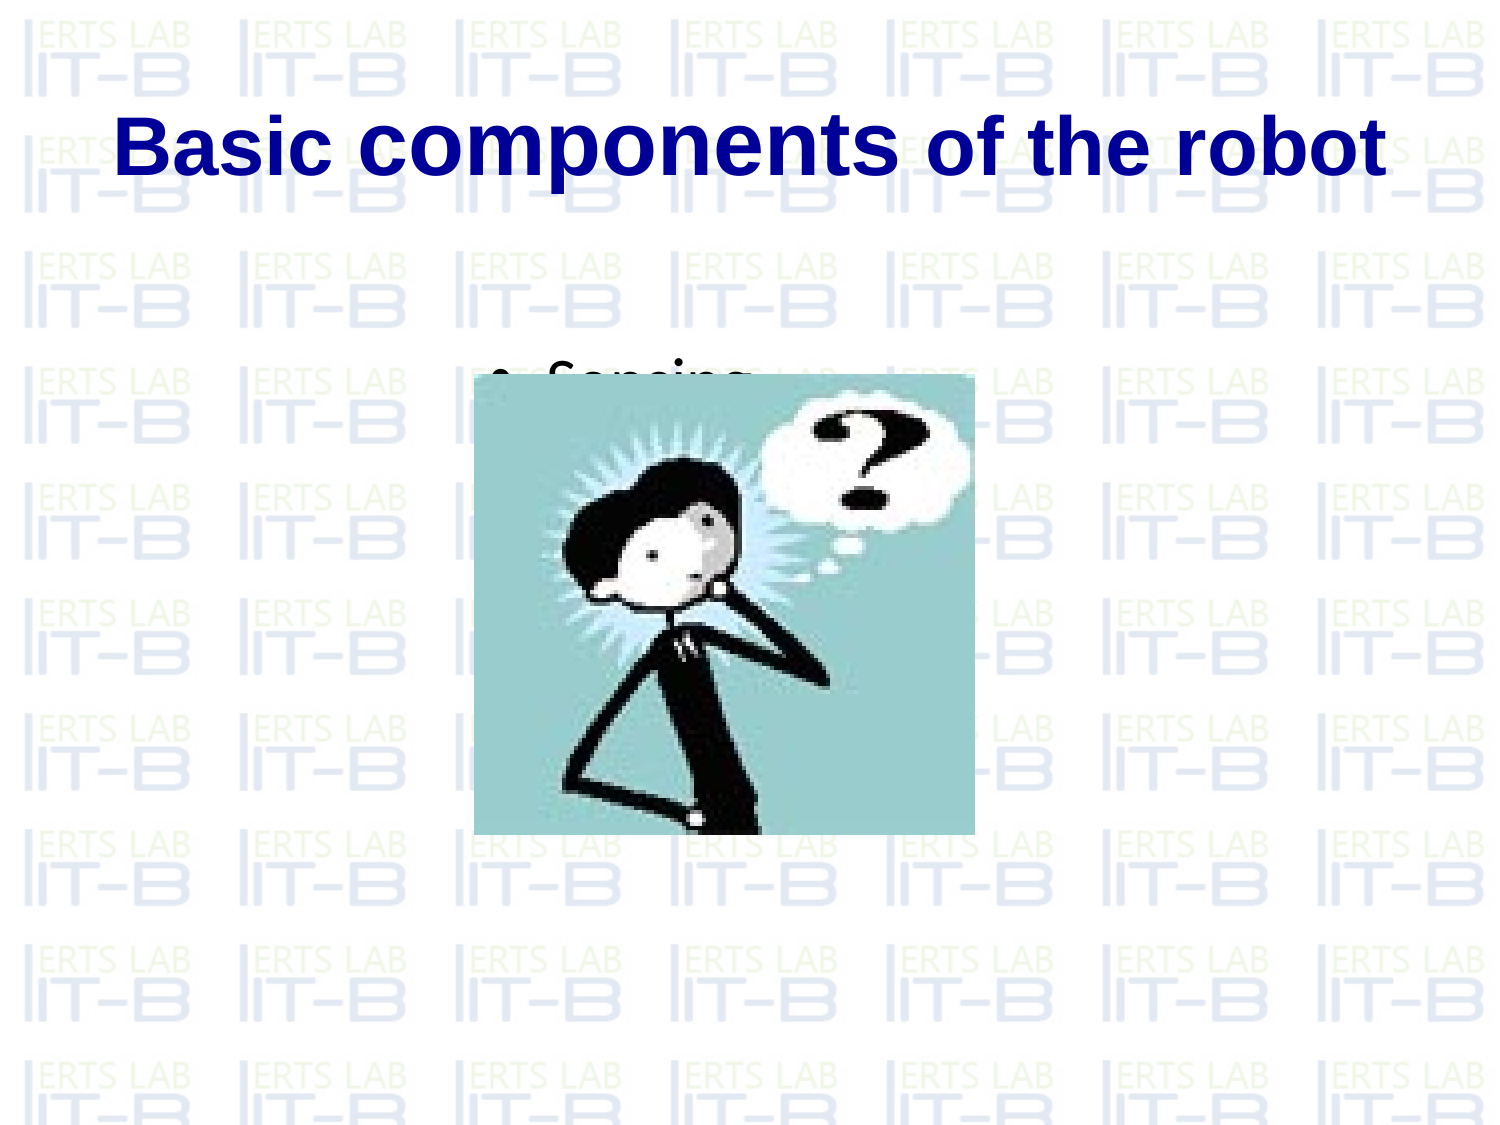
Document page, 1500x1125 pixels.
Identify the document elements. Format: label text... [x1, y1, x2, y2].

list Sensing Locomotion Control Intelligence Power Communication [474, 262, 1425, 1005]
picture [474, 374, 976, 836]
title Basic components of the robot [75, 45, 1425, 233]
